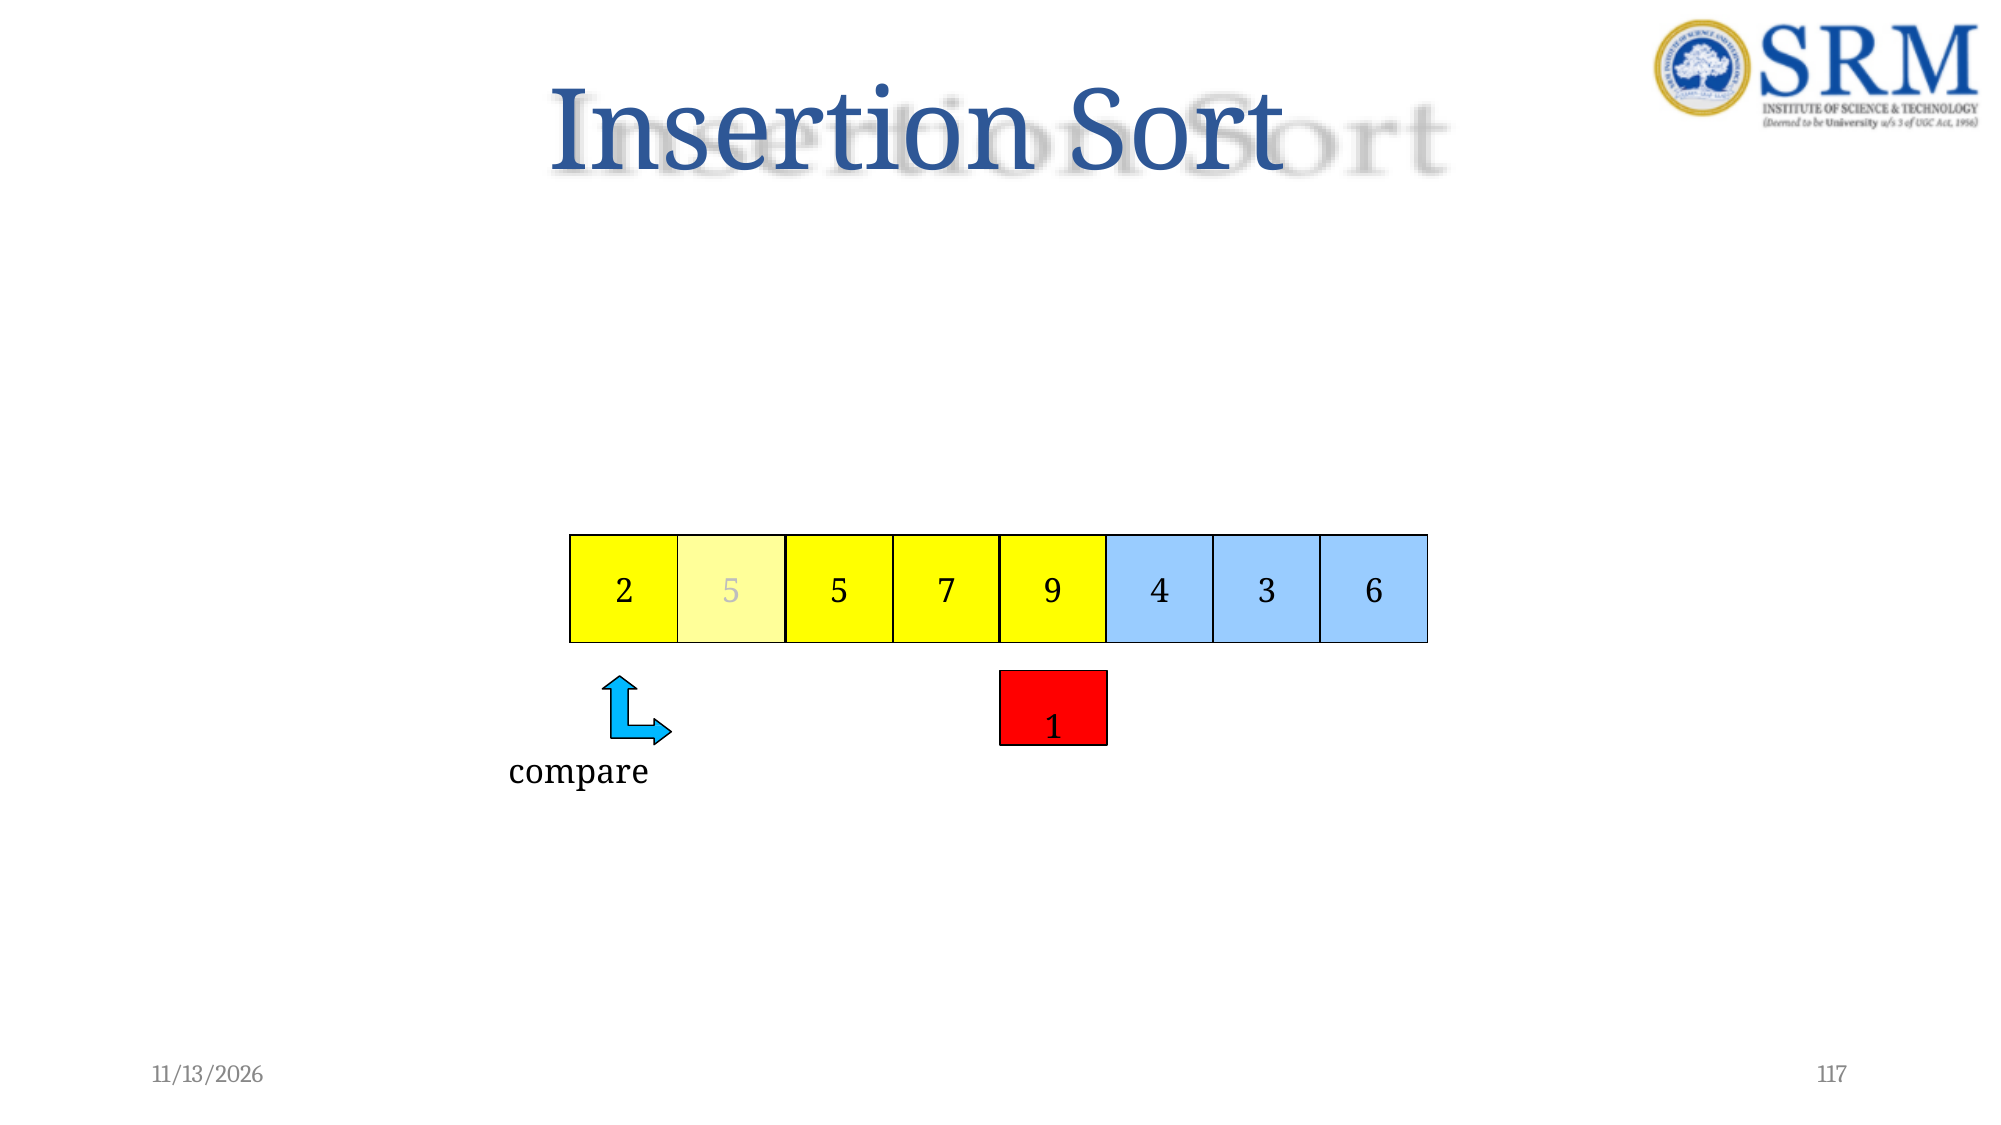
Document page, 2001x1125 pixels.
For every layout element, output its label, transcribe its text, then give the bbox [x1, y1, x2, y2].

table_header 2 [571, 536, 677, 642]
table_header 4 [1107, 536, 1212, 642]
picture [1651, 0, 2000, 151]
table_header 3 [1214, 536, 1319, 642]
table_header 7 [894, 536, 998, 642]
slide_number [137, 1042, 588, 1103]
slide_number 117 [1412, 1042, 1863, 1103]
table_header 9 [1001, 536, 1105, 642]
table_header 5 [678, 536, 784, 642]
title Insertion Sort [546, 28, 1453, 219]
table_header 5 [787, 536, 892, 642]
text_box [602, 675, 672, 745]
text_box [447, 26, 1552, 280]
table_header 6 [1321, 536, 1427, 642]
text_box 1 [999, 670, 1108, 745]
text_box compare [506, 747, 687, 790]
